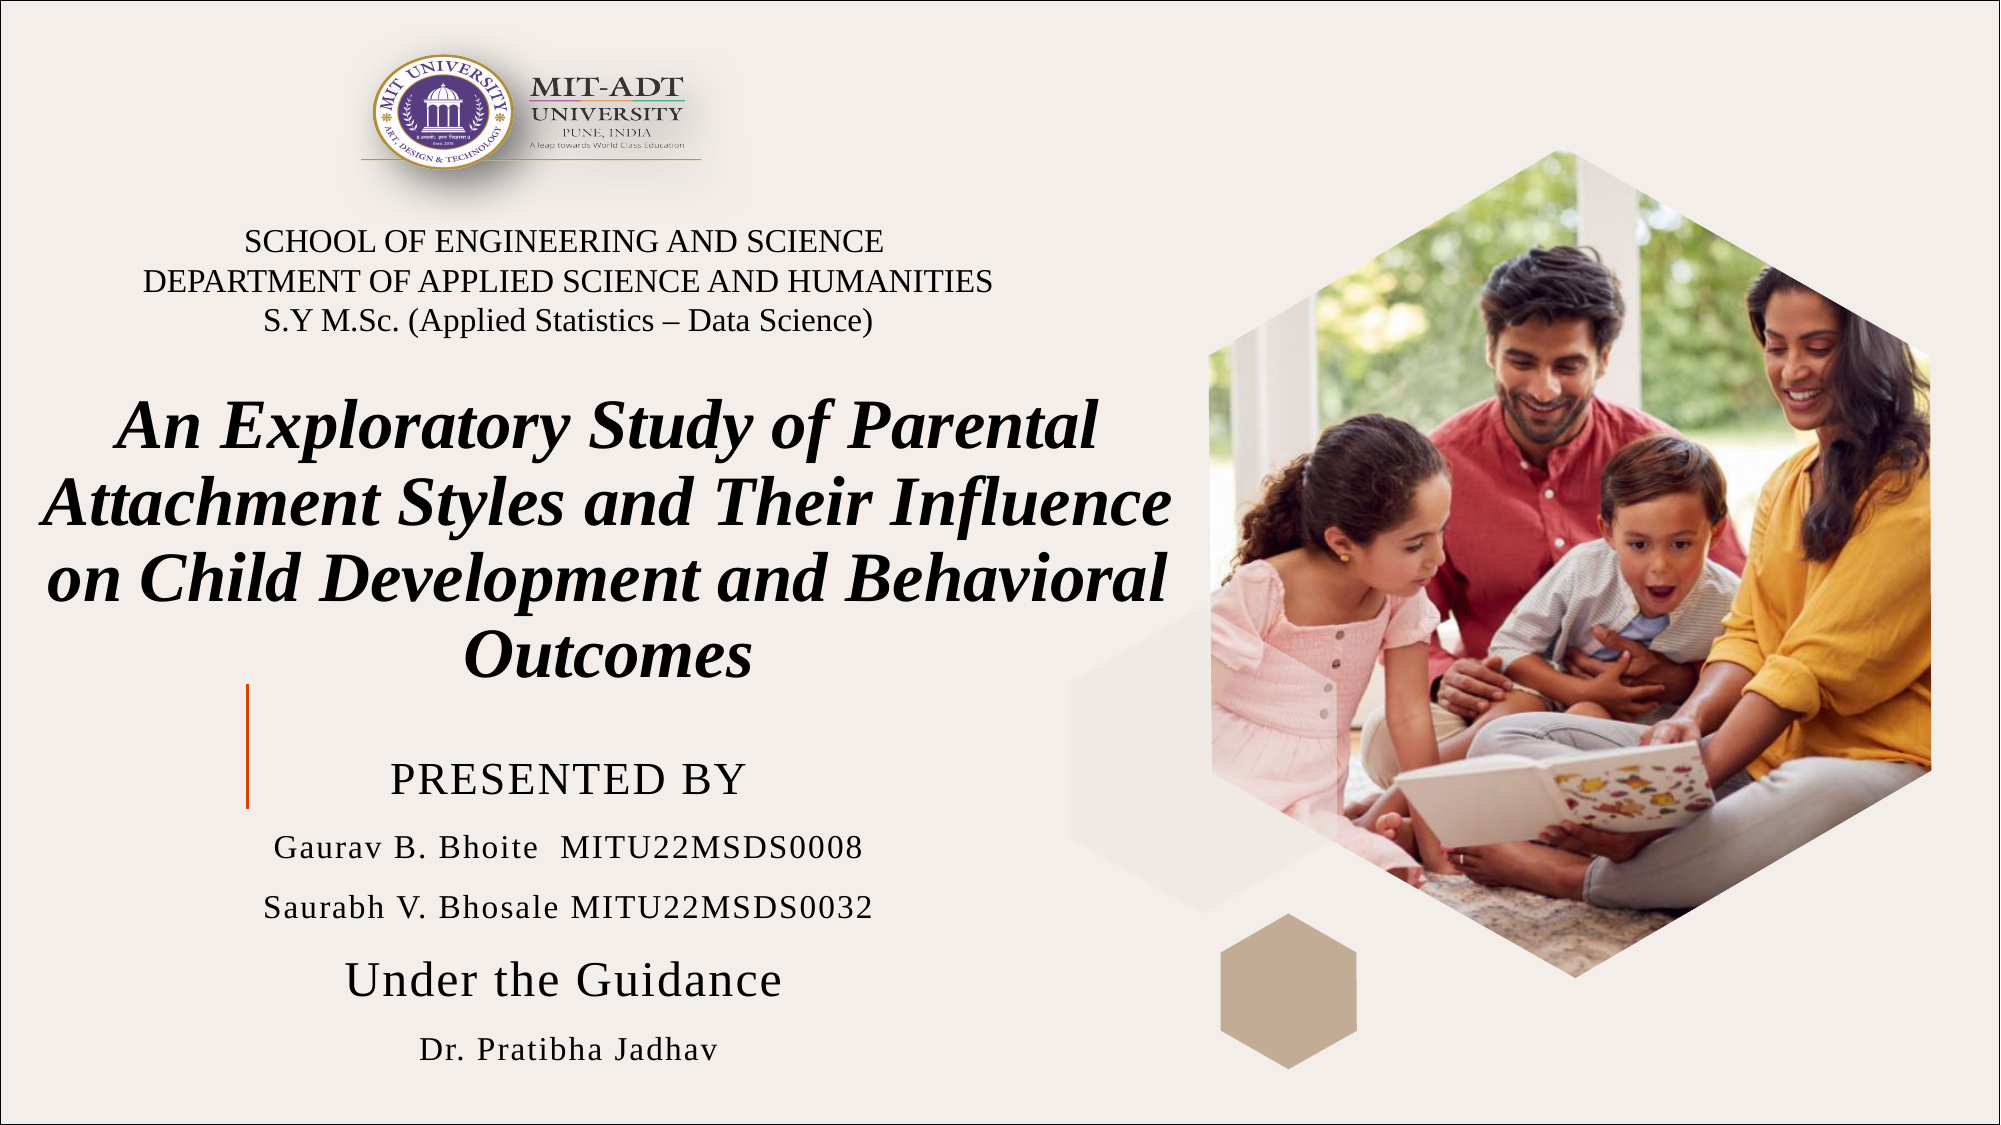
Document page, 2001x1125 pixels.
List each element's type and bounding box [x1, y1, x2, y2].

text_box [0, 0, 2000, 1125]
picture [321, 24, 741, 200]
picture [1208, 146, 1932, 978]
